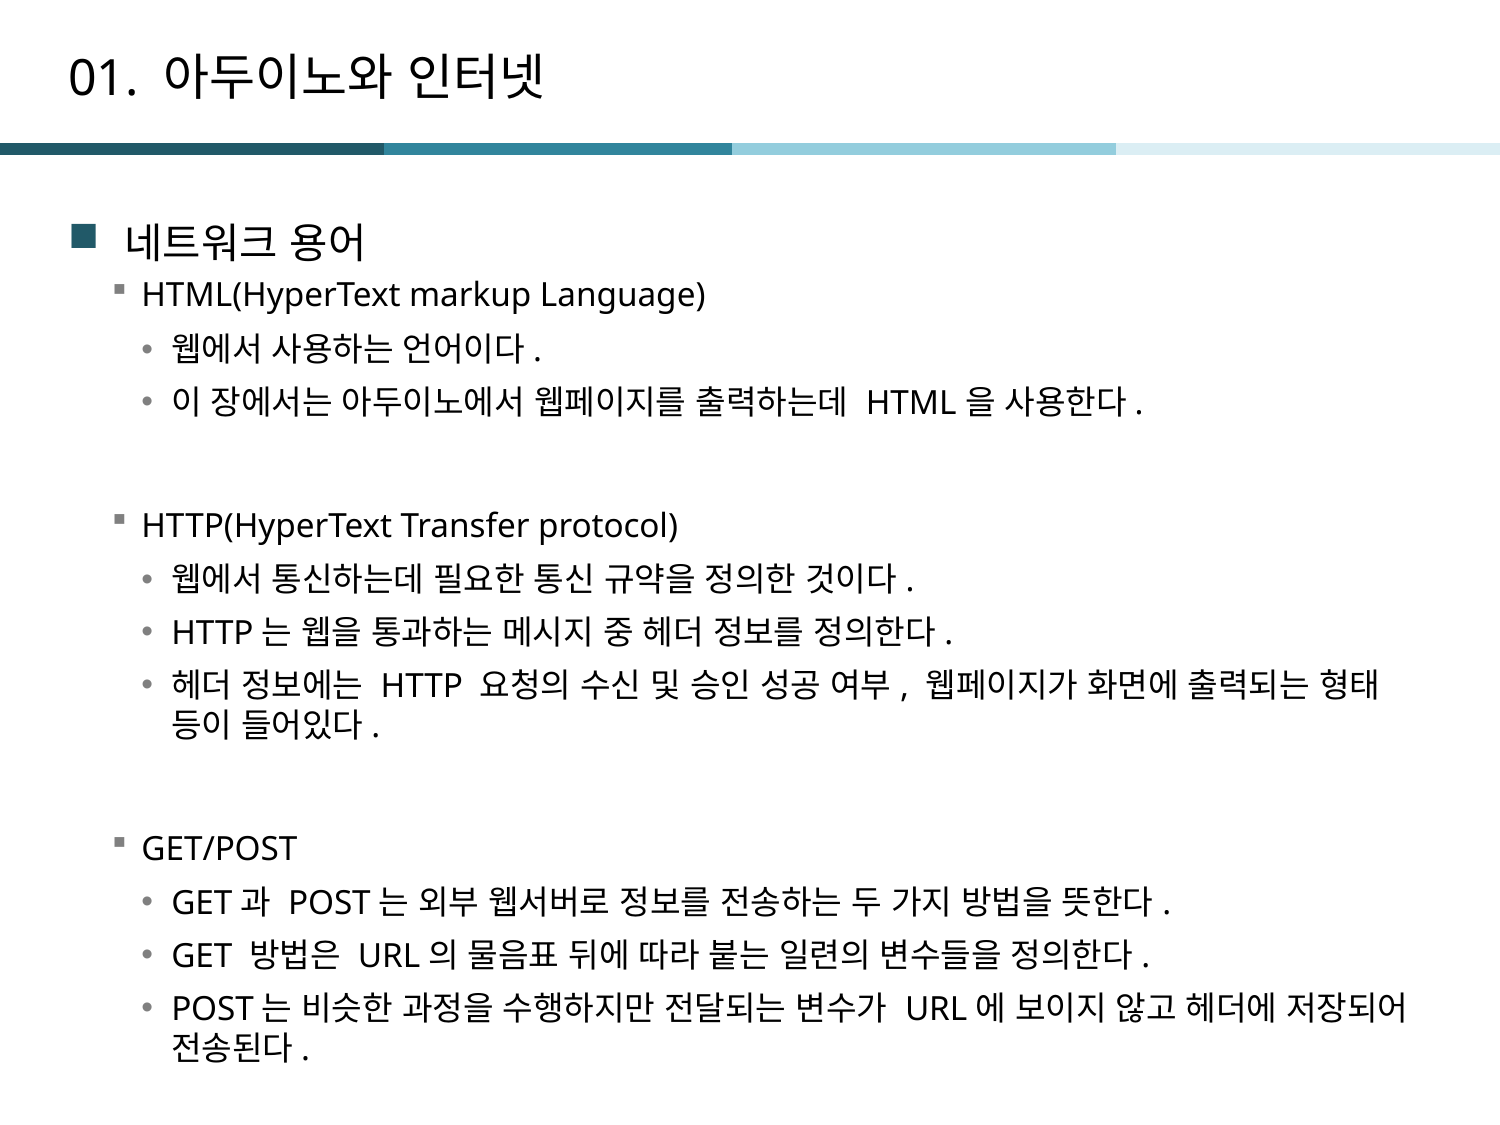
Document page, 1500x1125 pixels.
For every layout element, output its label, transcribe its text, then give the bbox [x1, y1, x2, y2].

title 01. 아두이노와 인터넷 [53, 30, 1459, 121]
list 네트워크 용어 HTML(HyperText markup Language) 웹에서 사용하는 언어이다. 이 장에서는 아두이노에서 웹페이지를 출력하는데 HTML을 사용한다. HTTP(HyperText Transfer protocol) 웹에서 통신하는데 필요한 통신 규약을 정의한 것이다. HTTP는 웹을 통과하는 메시지 중 헤더 정보를 정의한다. 헤더 정보에는 HTTP 요청의 수신 및 승인 성공 여부, 웹페이지가 화면에 출력되는 형태 등이 들어있다. GET/POST GET과 POST는 외부 웹서버로 정보를 전송하는 두 가지 방법을 뜻한다. GET 방법은 URL의 물음표 뒤에 따라 붙는 일련의 변수들을 정의한다. POST는 비슷한 과정을 수행하지만 전달되는 변수가 URL에 보이지 않고 헤더에 저장되어 전송된다. [53, 184, 1447, 1071]
